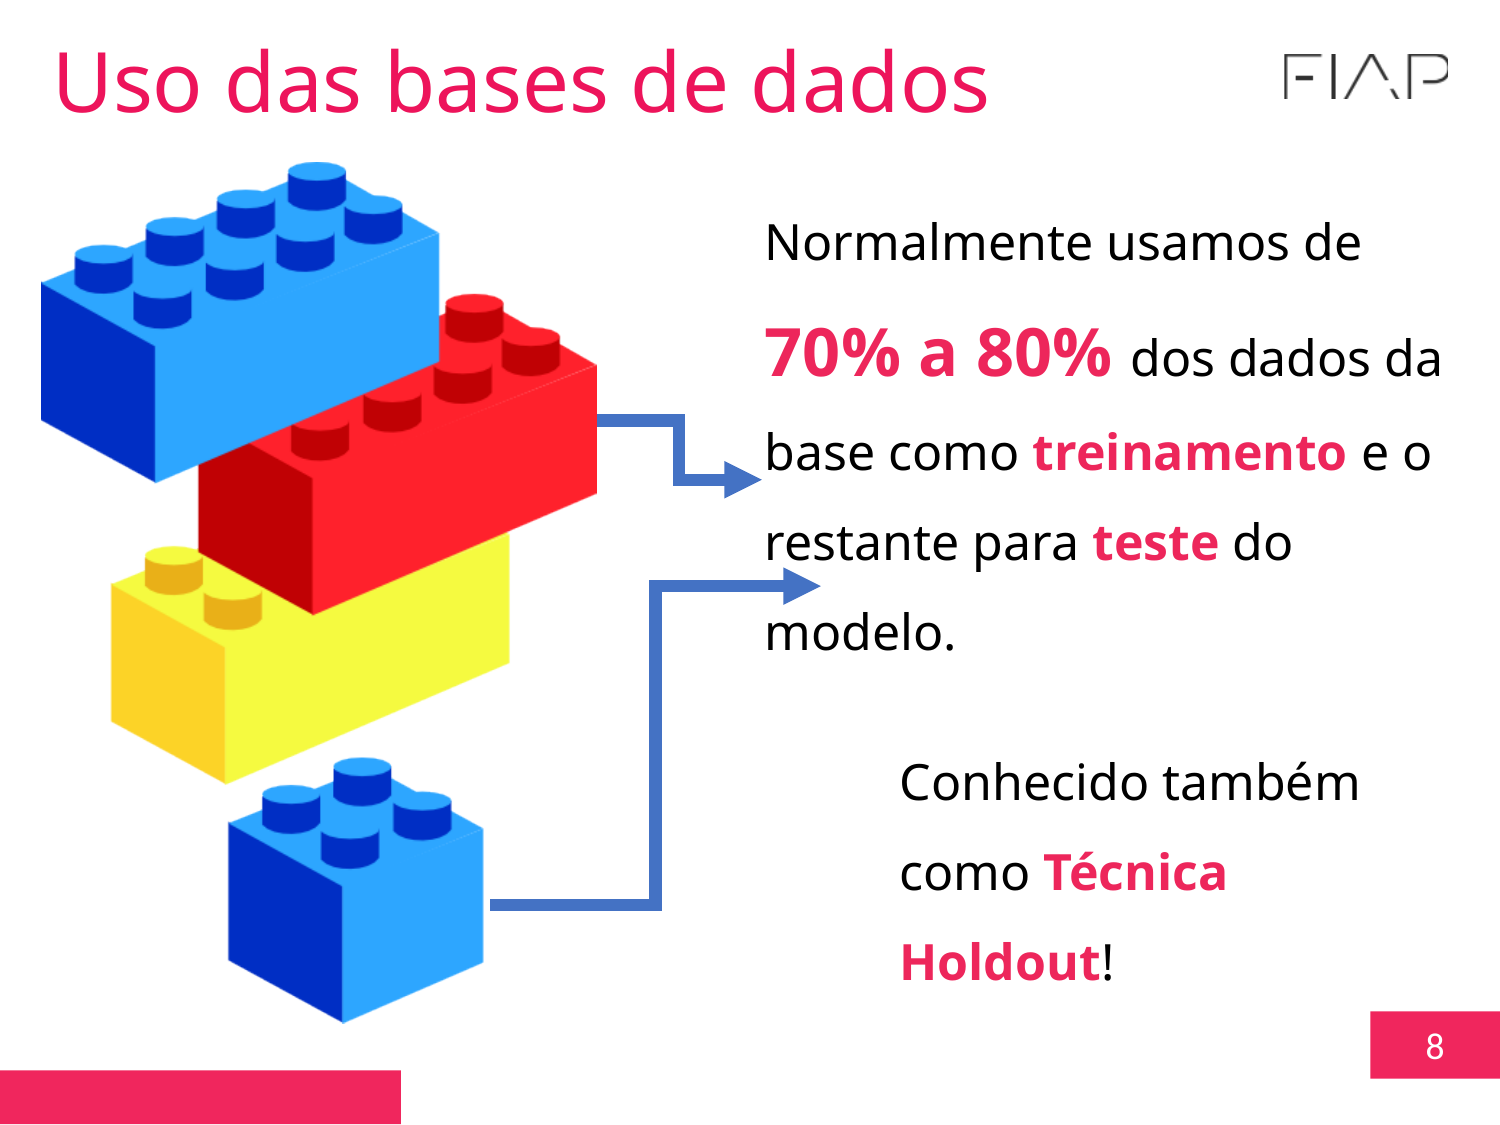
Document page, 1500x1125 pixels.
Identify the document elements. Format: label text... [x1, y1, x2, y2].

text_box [41, 162, 1459, 1024]
text_box Uso das bases de dados [37, 21, 1075, 137]
